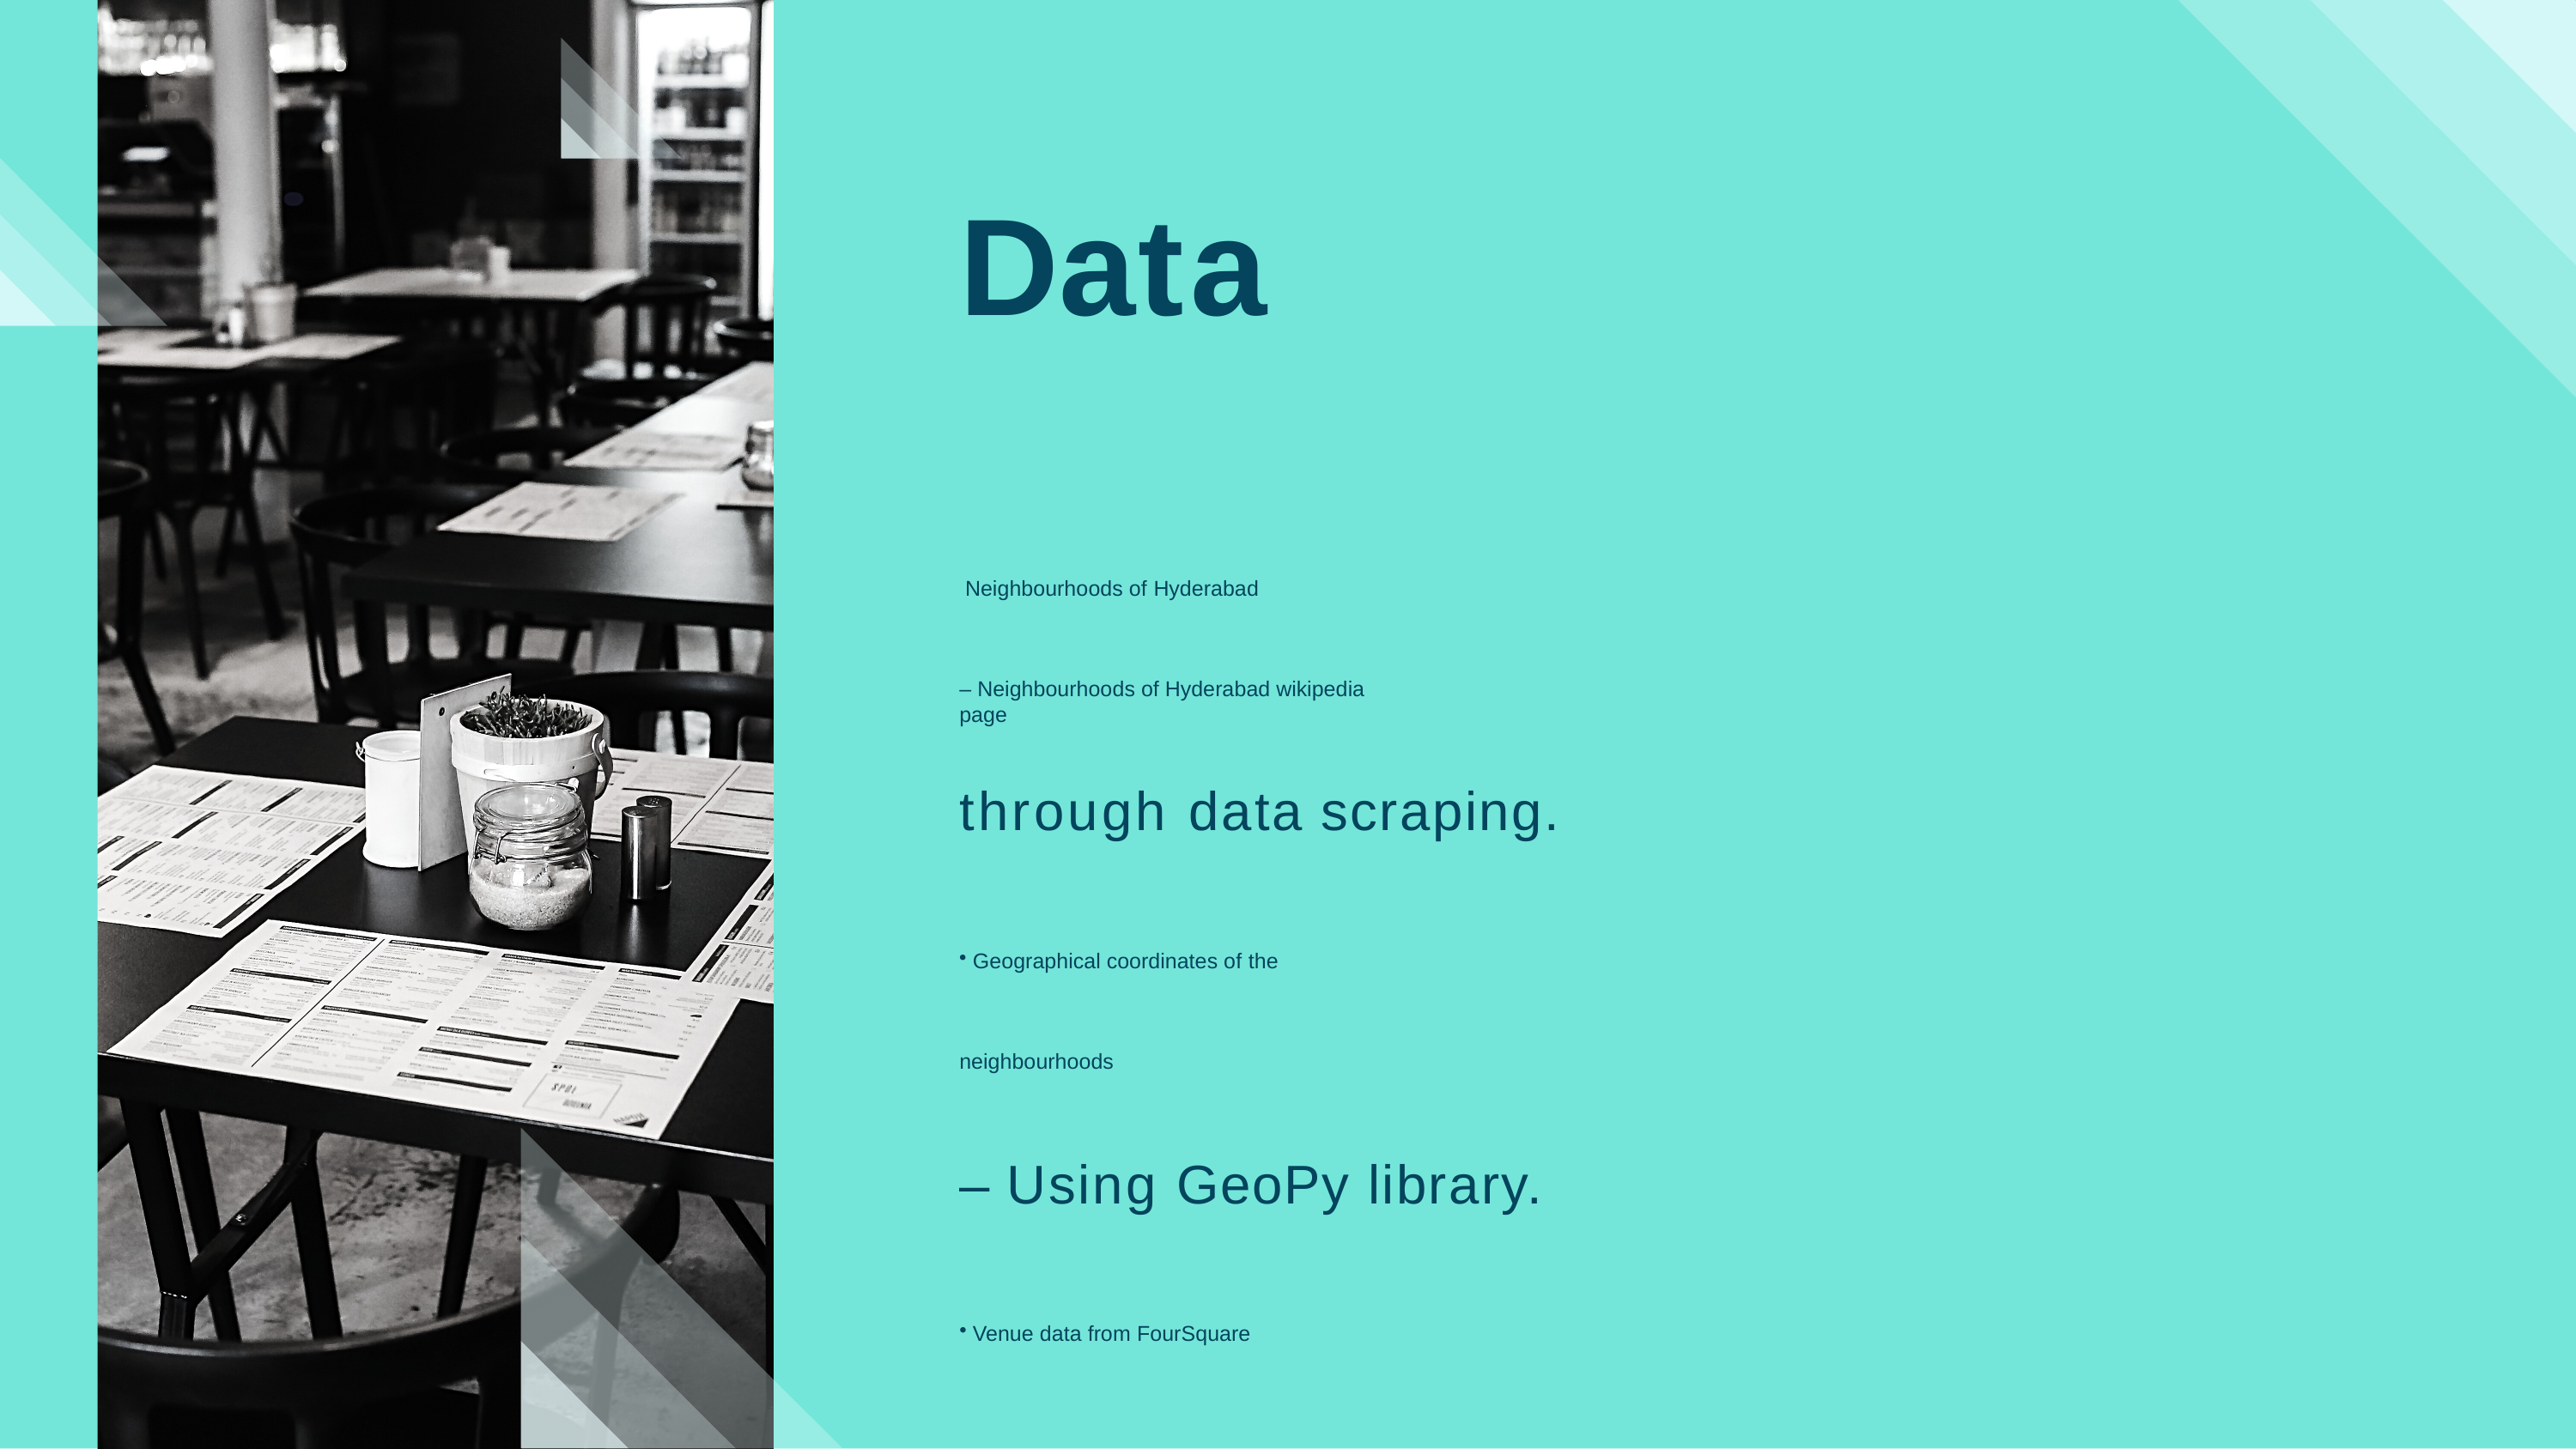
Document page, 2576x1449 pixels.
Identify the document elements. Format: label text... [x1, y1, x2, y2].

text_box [0, 0, 842, 1449]
text_box [842, 0, 2576, 1449]
text_box Geographical coordinates of the [957, 945, 1279, 973]
text_box neighbourhoods [957, 1046, 1115, 1074]
text_box – Neighbourhoods of Hyderabad wikipedia page [957, 673, 1420, 727]
text_box through data scraping. [957, 773, 1567, 842]
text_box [2178, 0, 2576, 397]
text_box – Using GeoPy library. [957, 1147, 1554, 1215]
text_box Venue data from FourSquare [957, 1318, 1253, 1346]
title Data [957, 176, 1271, 420]
text_box Neighbourhoods of Hyderabad [963, 573, 1260, 601]
